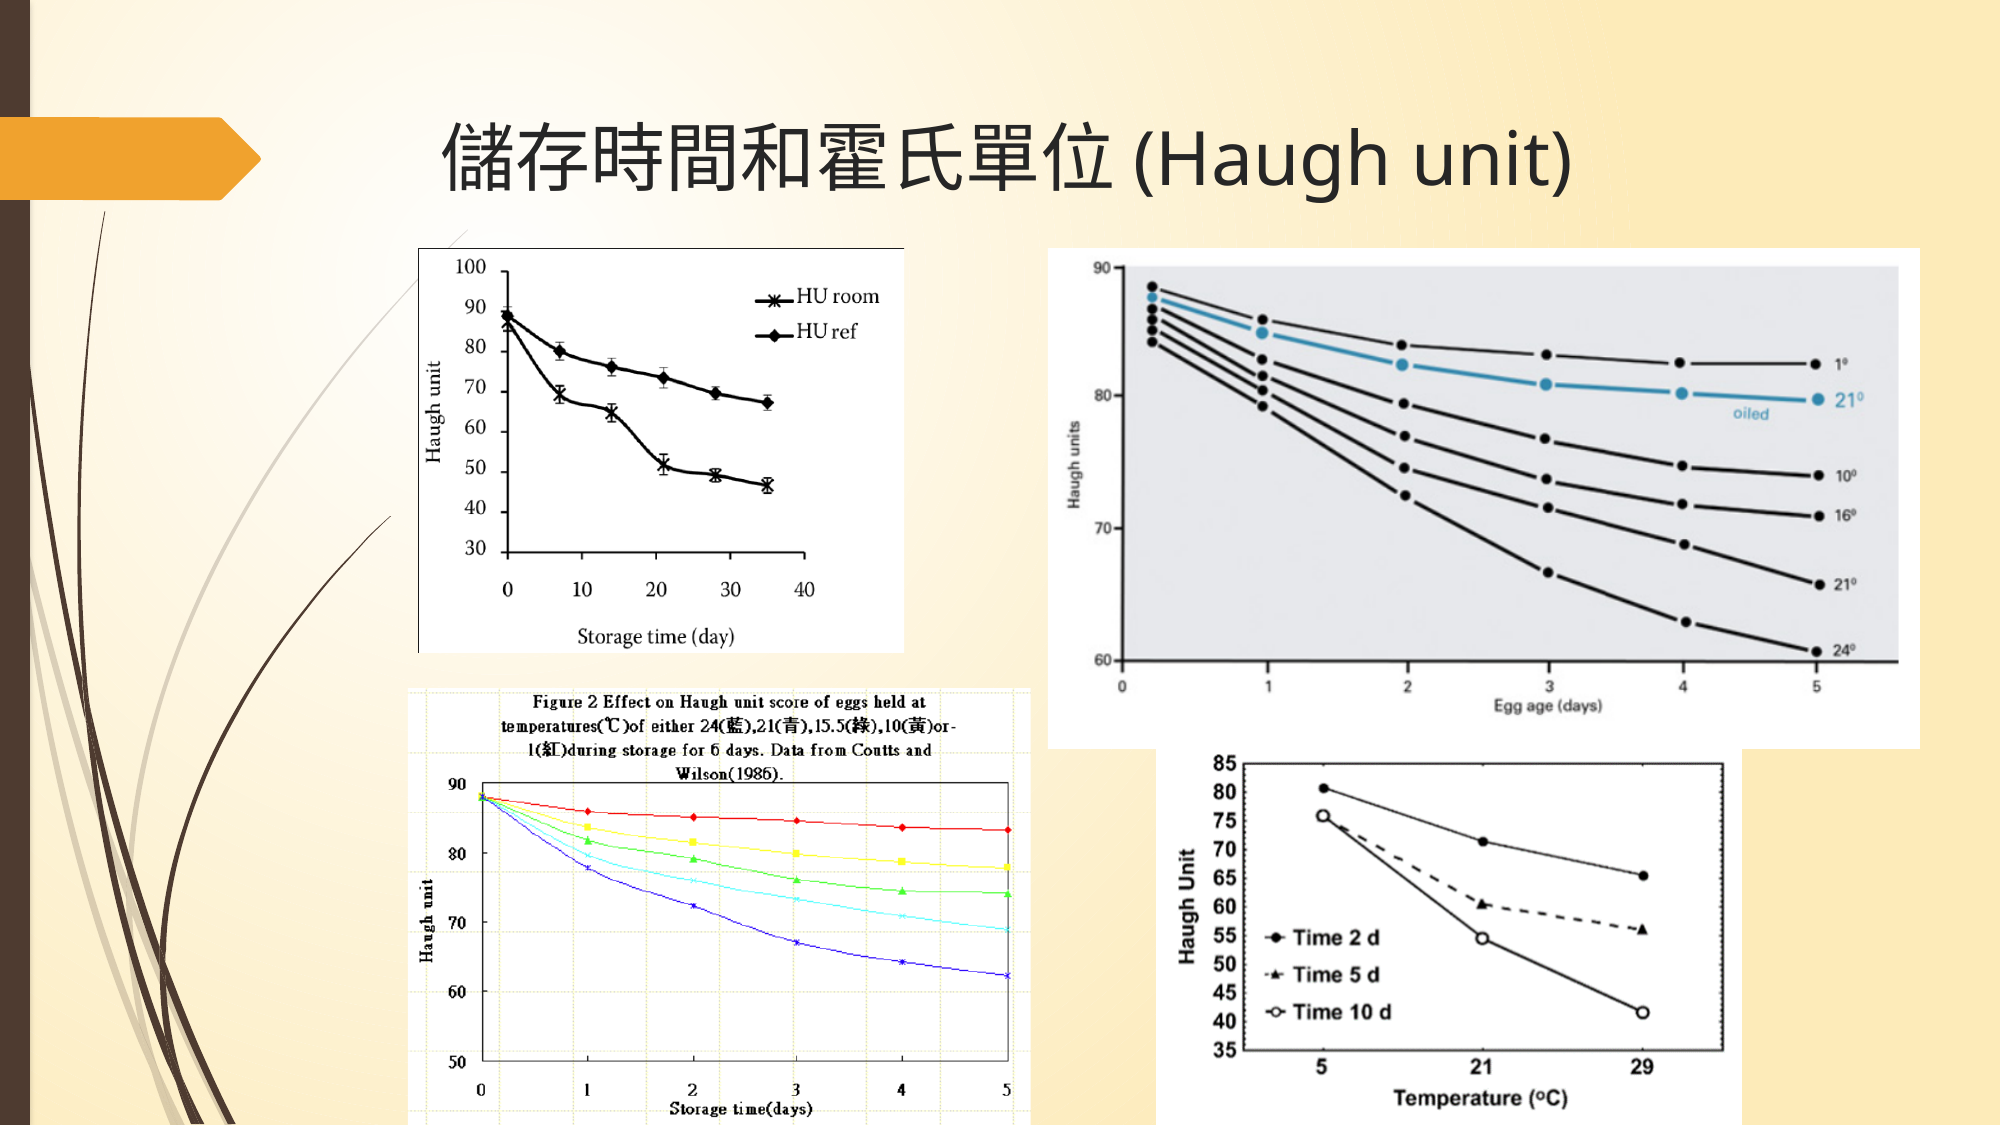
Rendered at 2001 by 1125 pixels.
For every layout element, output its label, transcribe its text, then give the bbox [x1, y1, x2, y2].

picture [407, 688, 1031, 1125]
title 儲存時間和霍氏單位(Haugh unit) [425, 102, 1888, 213]
picture [1047, 247, 1921, 1125]
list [417, 247, 905, 654]
